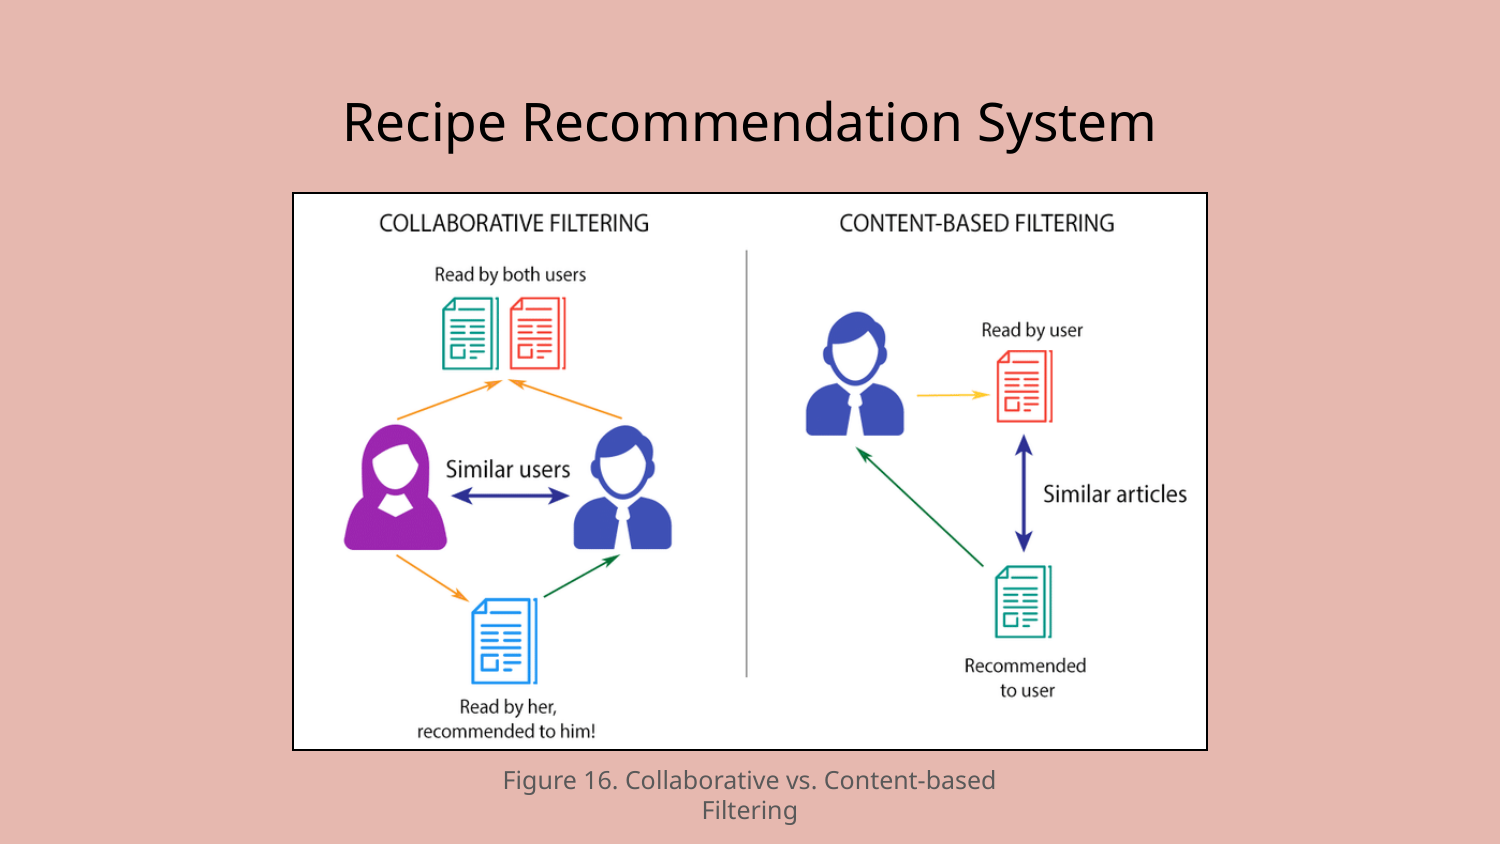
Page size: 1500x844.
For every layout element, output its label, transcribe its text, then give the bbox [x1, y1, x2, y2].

picture [294, 193, 1206, 750]
text_box Figure 16. Collaborative vs. Content-based Filtering [452, 758, 1048, 806]
title Recipe Recommendation System [51, 72, 1449, 167]
